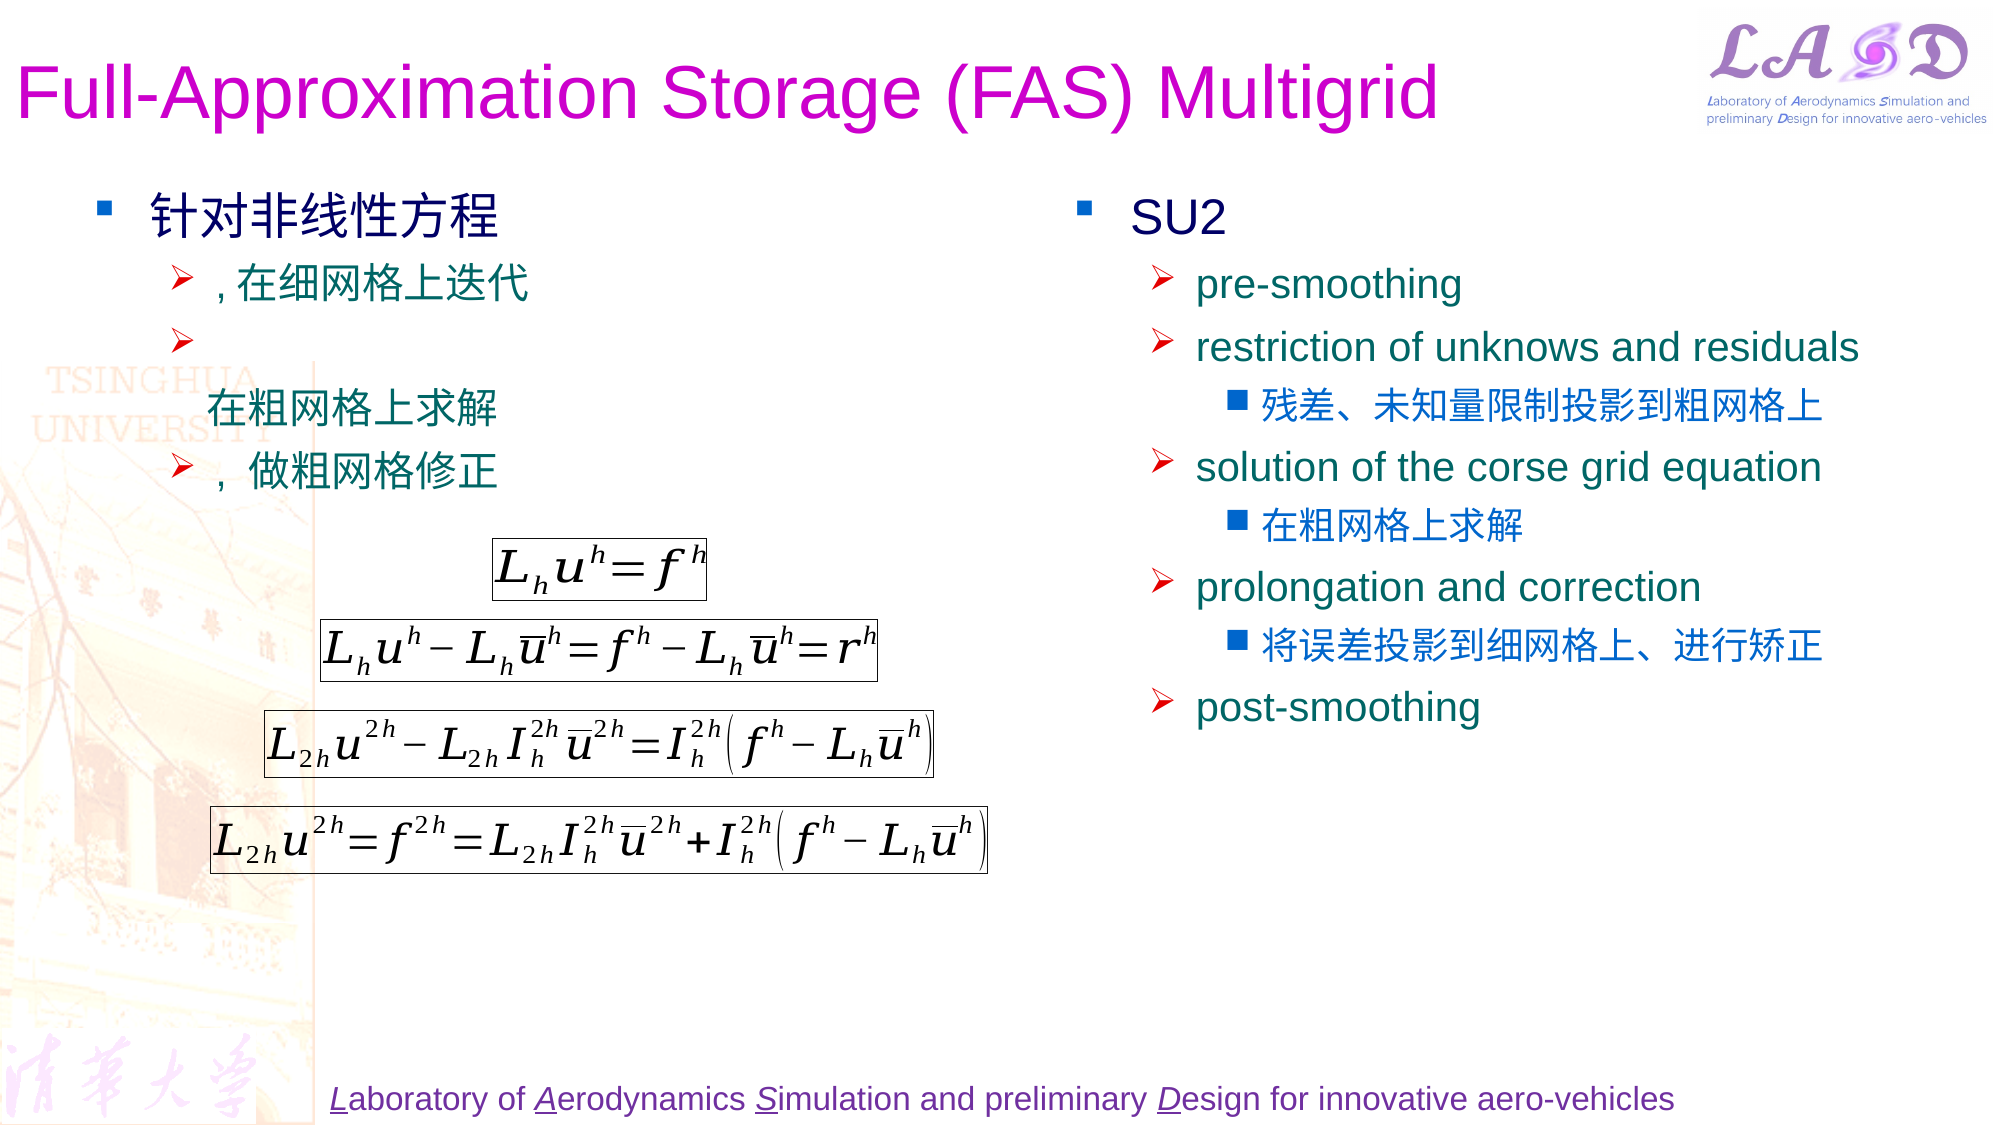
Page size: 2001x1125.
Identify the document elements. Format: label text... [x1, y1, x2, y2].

title Full-Approximation Storage (FAS) Multigrid [0, 0, 1969, 178]
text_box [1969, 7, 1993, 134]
text_box SU2 pre-smoothing restriction of unknows and residuals 残差、未知量限制投影到粗网格上 solution of the corse grid equation 在粗网格上求解 prolongation and correction 将误差投影到细网格上、进行矫正 post-smoothing [1058, 177, 2000, 1063]
